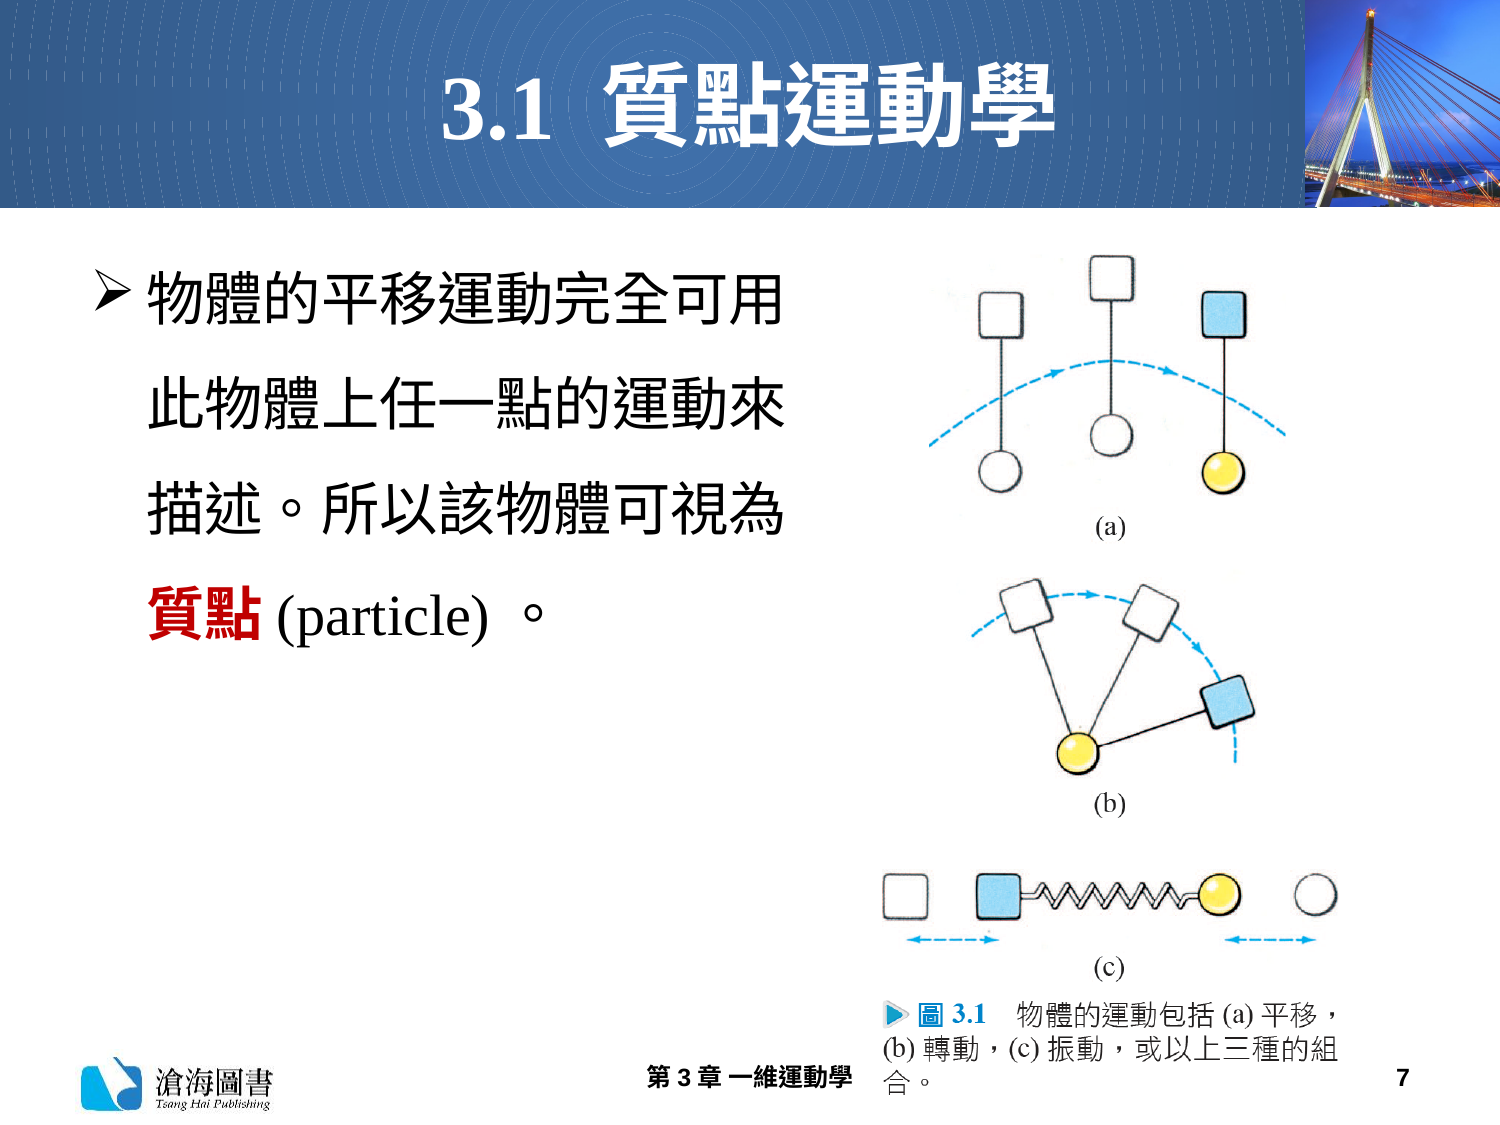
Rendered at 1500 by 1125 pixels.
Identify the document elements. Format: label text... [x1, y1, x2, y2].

list 物體的平移運動完全可用此物體上任一點的運動來描述。所以該物體可視為質點(particle)。 [75, 219, 833, 1043]
picture [75, 1049, 274, 1118]
picture [865, 242, 1351, 1104]
footer 第3章 一維運動學 [512, 1046, 861, 1107]
picture [1305, 0, 1500, 207]
slide_number 7 [1353, 1046, 1425, 1107]
title 3.1 質點運動學 [75, 21, 1425, 185]
